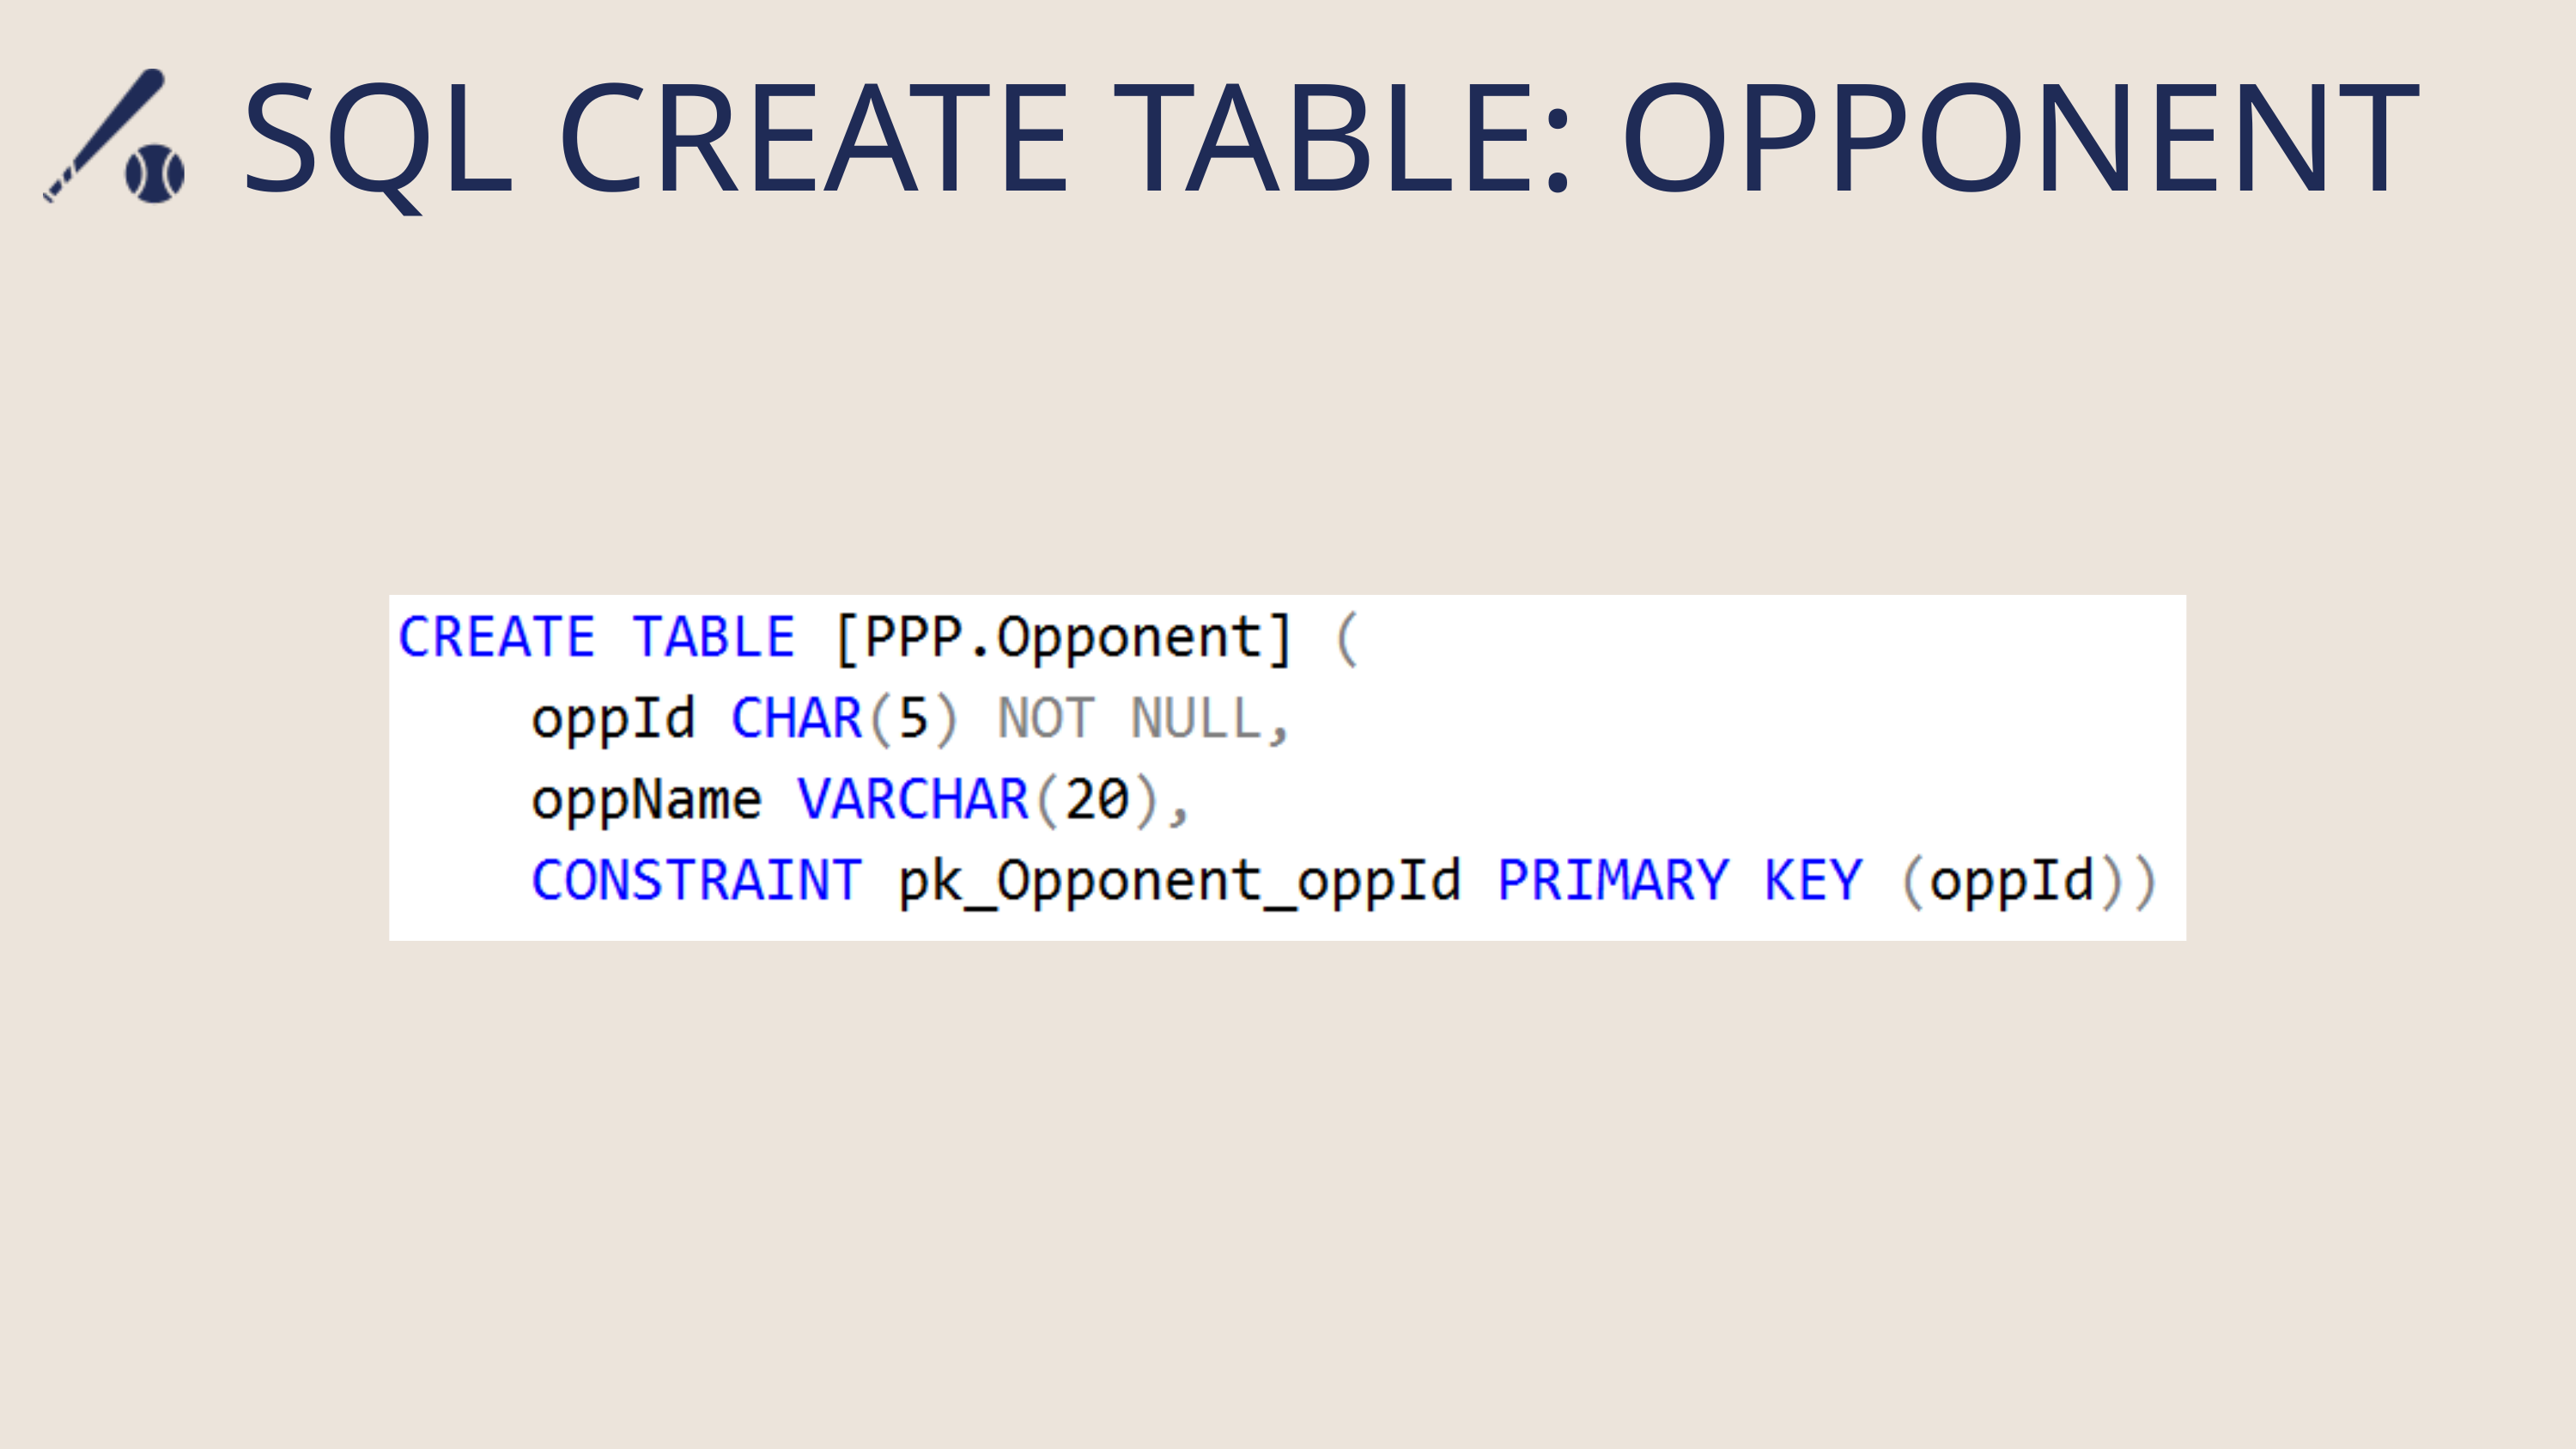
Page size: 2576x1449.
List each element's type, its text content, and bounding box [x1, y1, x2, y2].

text_box [389, 595, 2187, 941]
text_box [42, 69, 185, 206]
text_box SQL CREATE TABLE: OPPONENT [0, 63, 2576, 221]
